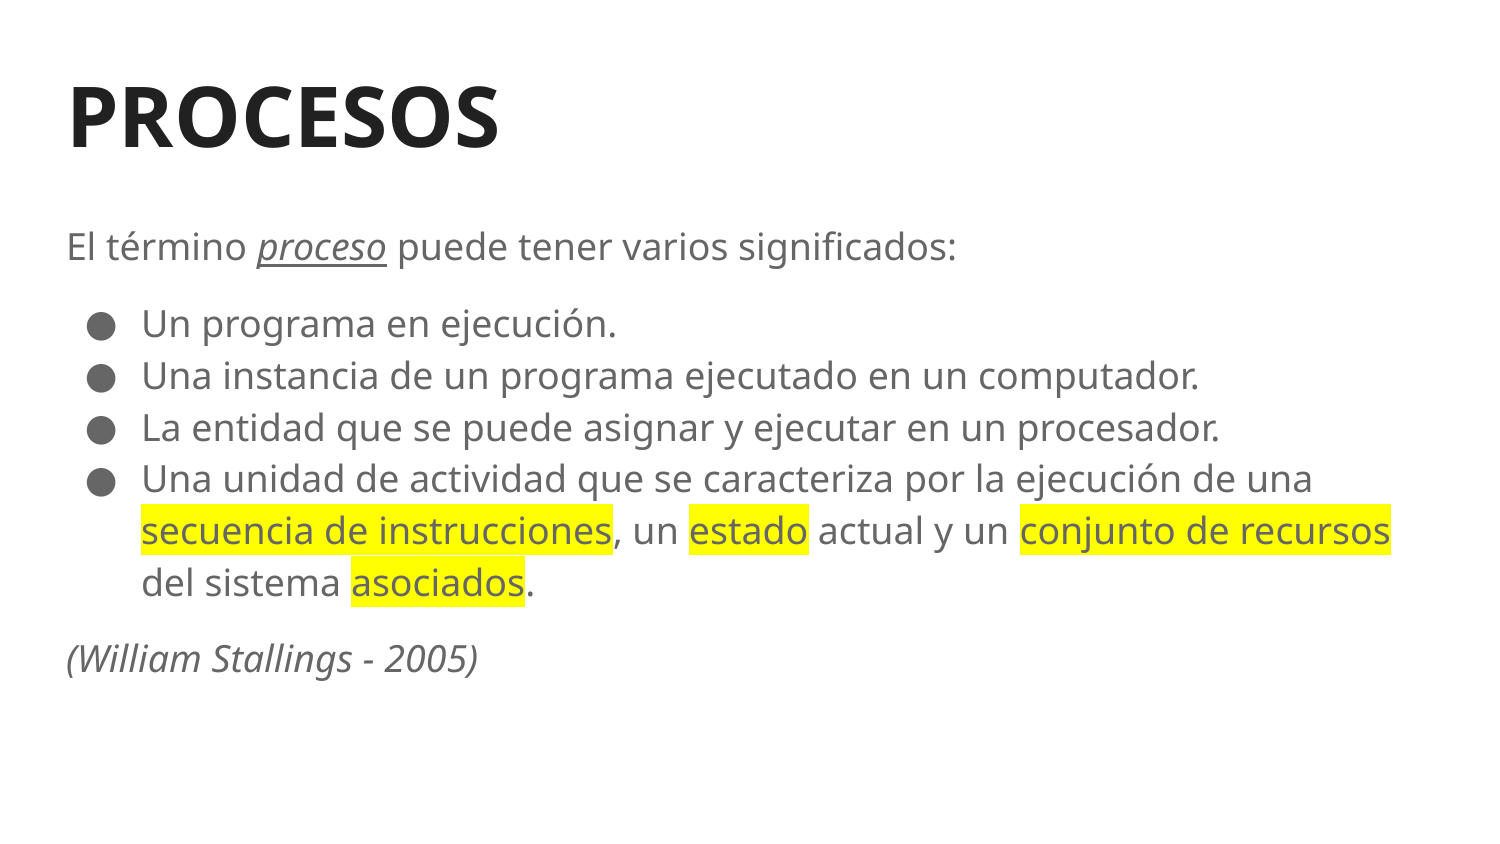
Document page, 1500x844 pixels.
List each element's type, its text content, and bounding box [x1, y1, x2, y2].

list El término proceso puede tener varios significados: Un programa en ejecución. Una instancia de un programa ejecutado en un computador. La entidad que se puede asignar y ejecutar en un procesador. Una unidad de actividad que se caracteriza por la ejecución de una secuencia de instrucciones, un estado actual y un conjunto de recursos del sistema asociados. (William Stallings - 2005) [51, 201, 1449, 750]
title PROCESOS [51, 48, 1449, 180]
